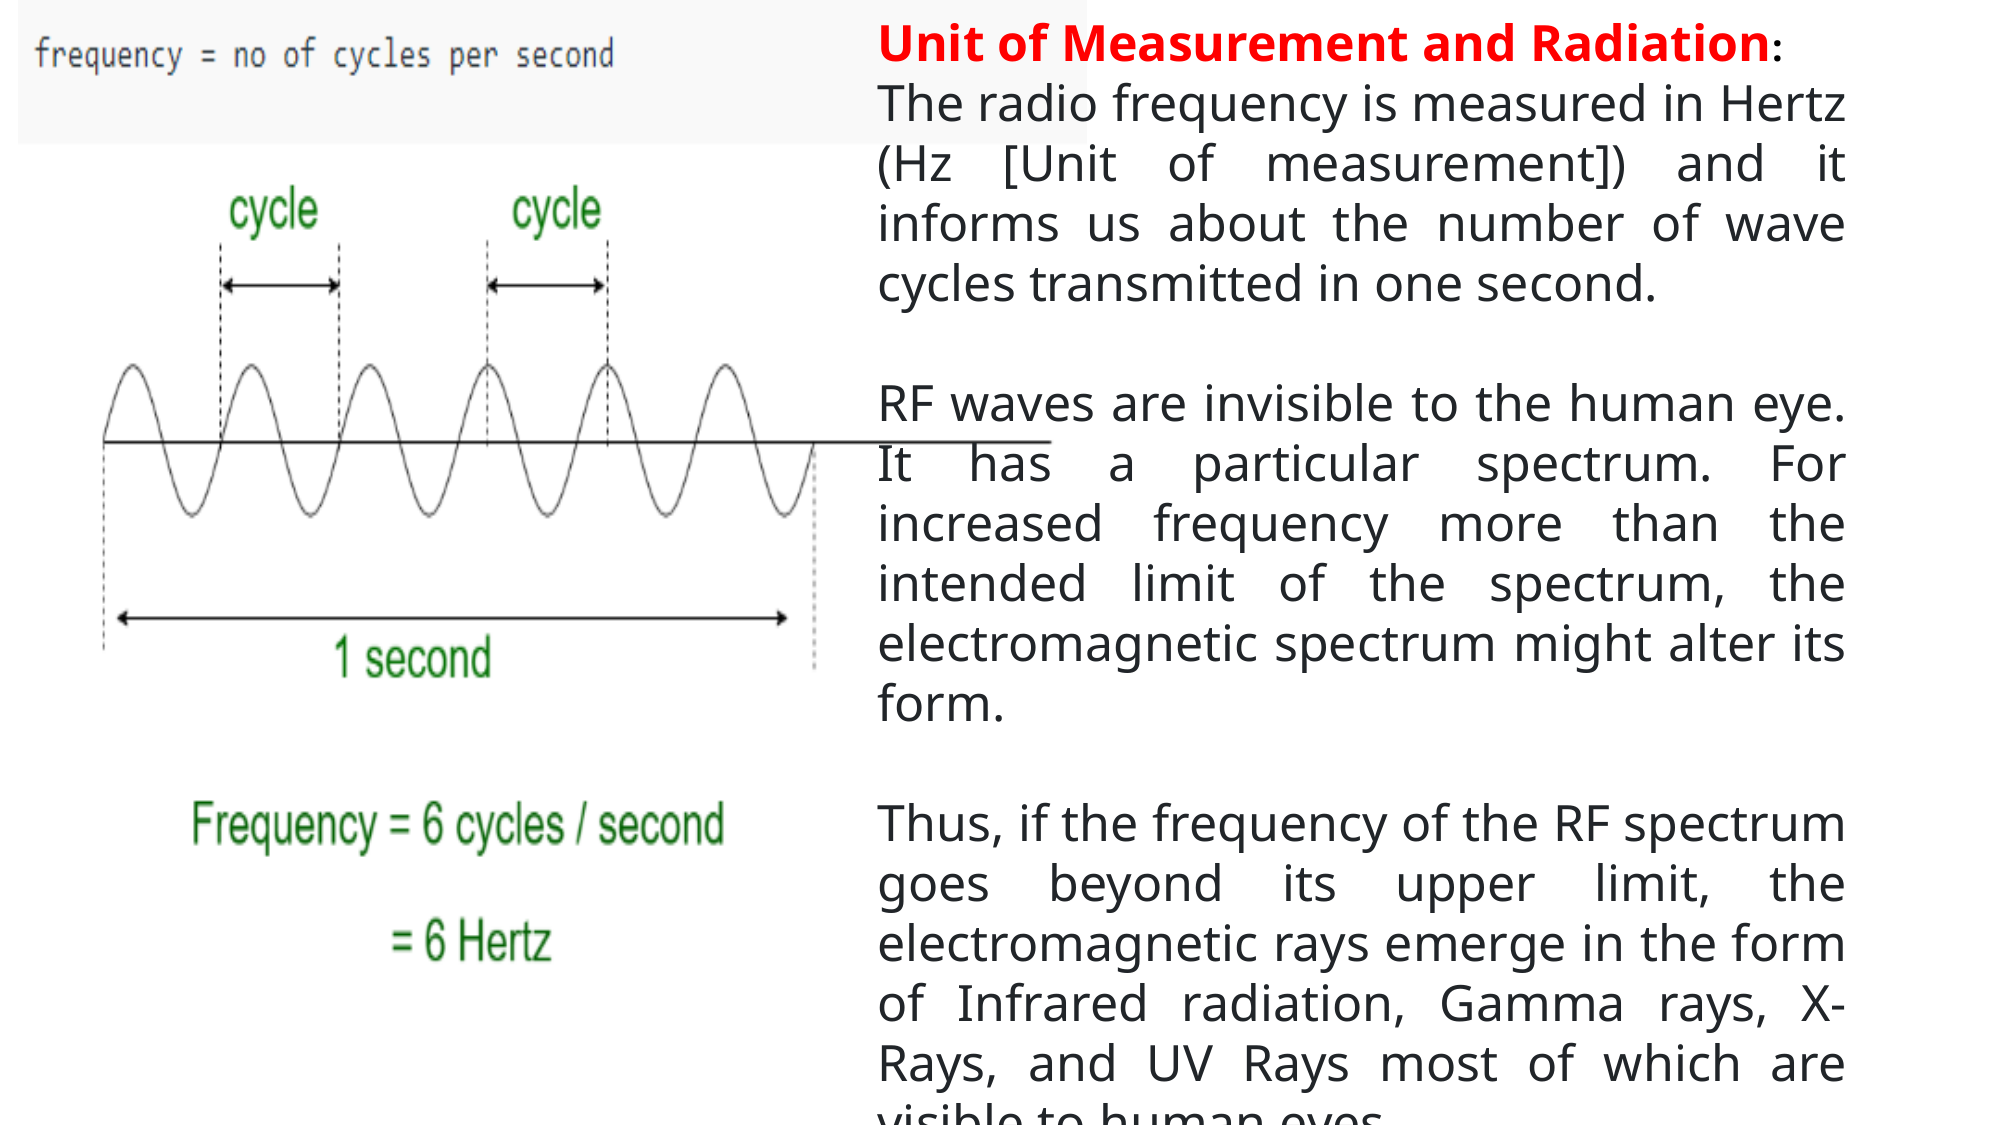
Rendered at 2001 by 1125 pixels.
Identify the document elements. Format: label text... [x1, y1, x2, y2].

picture [18, 0, 1087, 989]
text_box Unit of Measurement and Radiation: The radio frequency is measured in Hertz (Hz [Unit of measurement]) and it informs us about the number of wave cycles transmitted in one second. RF waves are invisible to the human eye. It has a particular spectrum. For increased frequency more than the intended limit of the spectrum, the electromagnetic spectrum might alter its form. Thus, if the frequency of the RF spectrum goes beyond its upper limit, the electromagnetic rays emerge in the form of Infrared radiation, Gamma rays, X-Rays, and UV Rays most of which are visible to human eyes. [862, 4, 1863, 1125]
